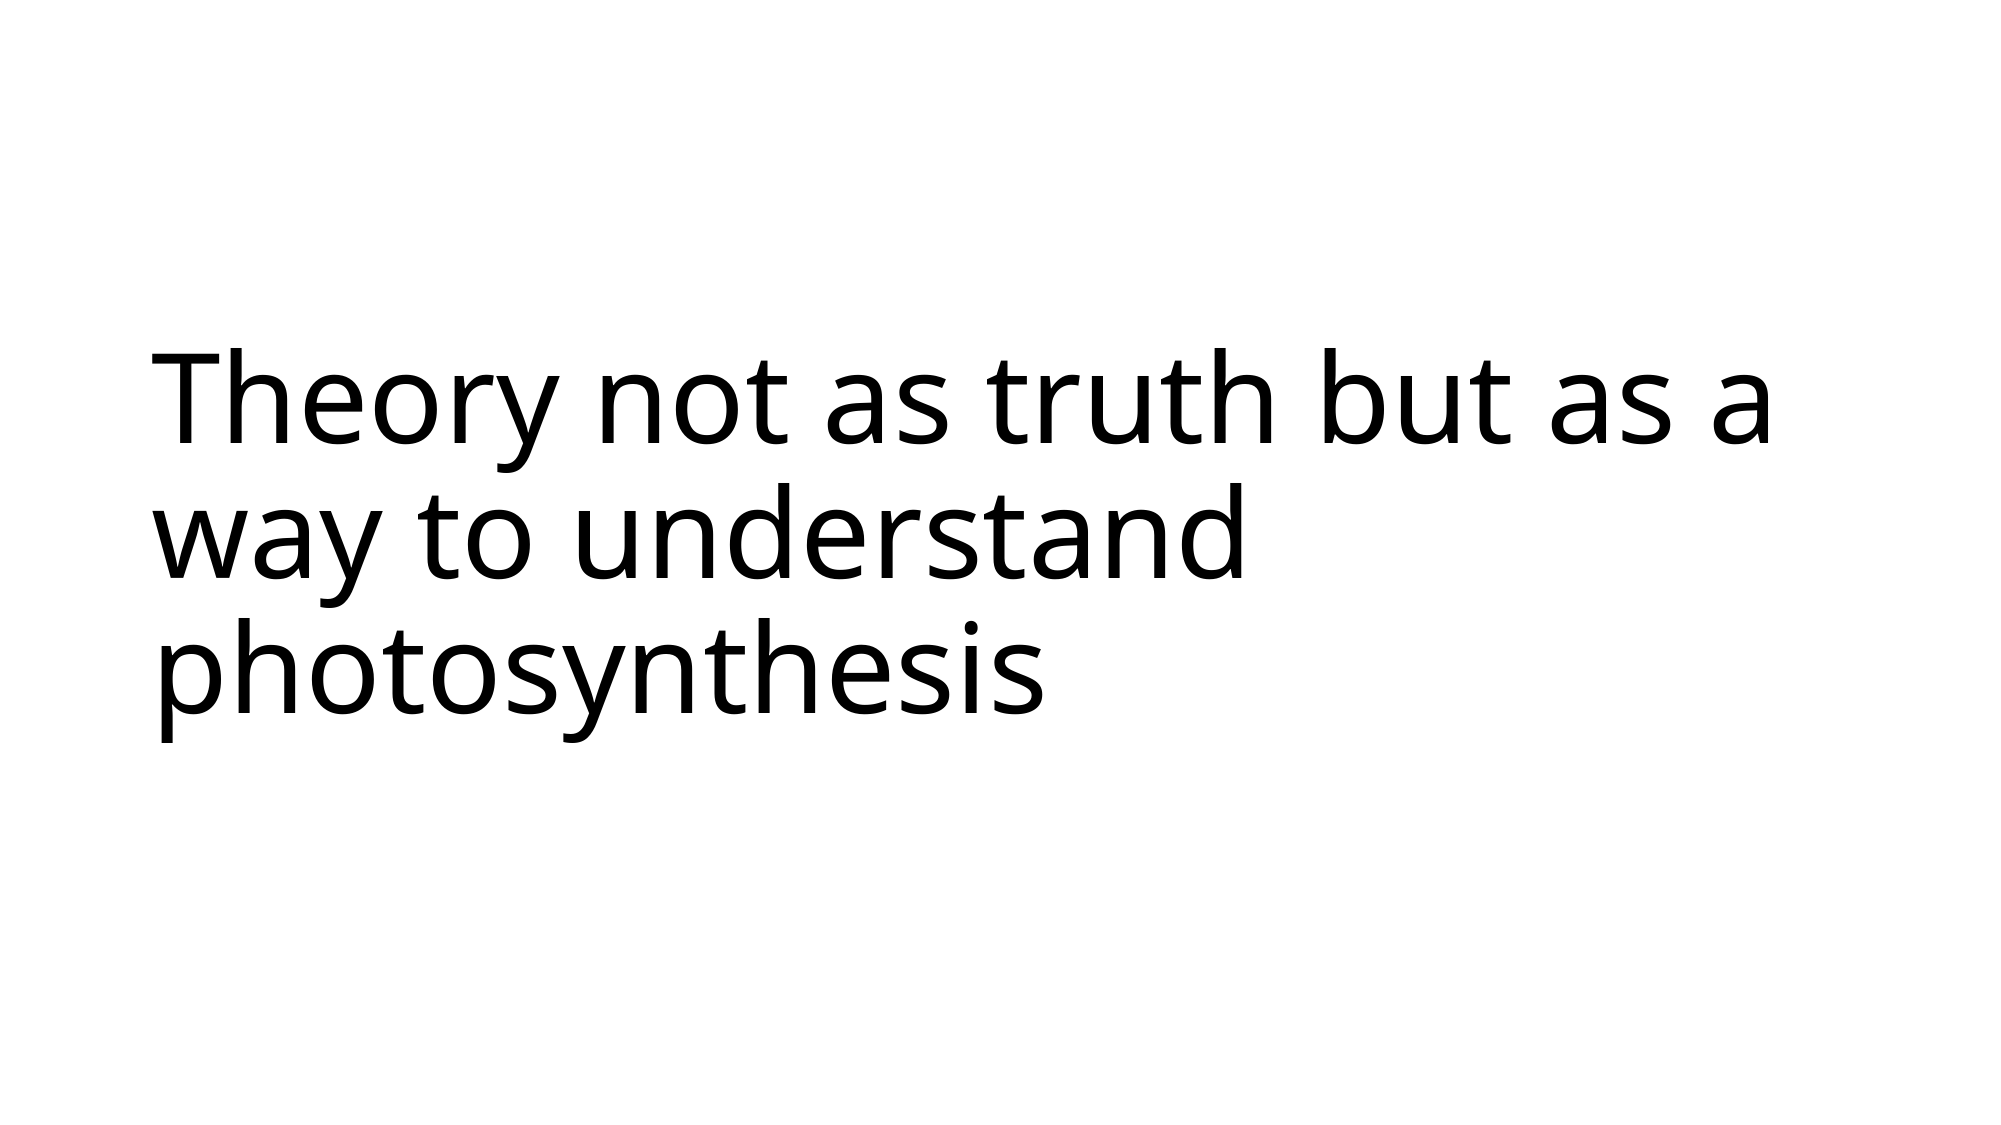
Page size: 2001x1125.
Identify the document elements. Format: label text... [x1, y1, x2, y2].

title Theory not as truth but as a way to understand photosynthesis [136, 280, 1862, 749]
